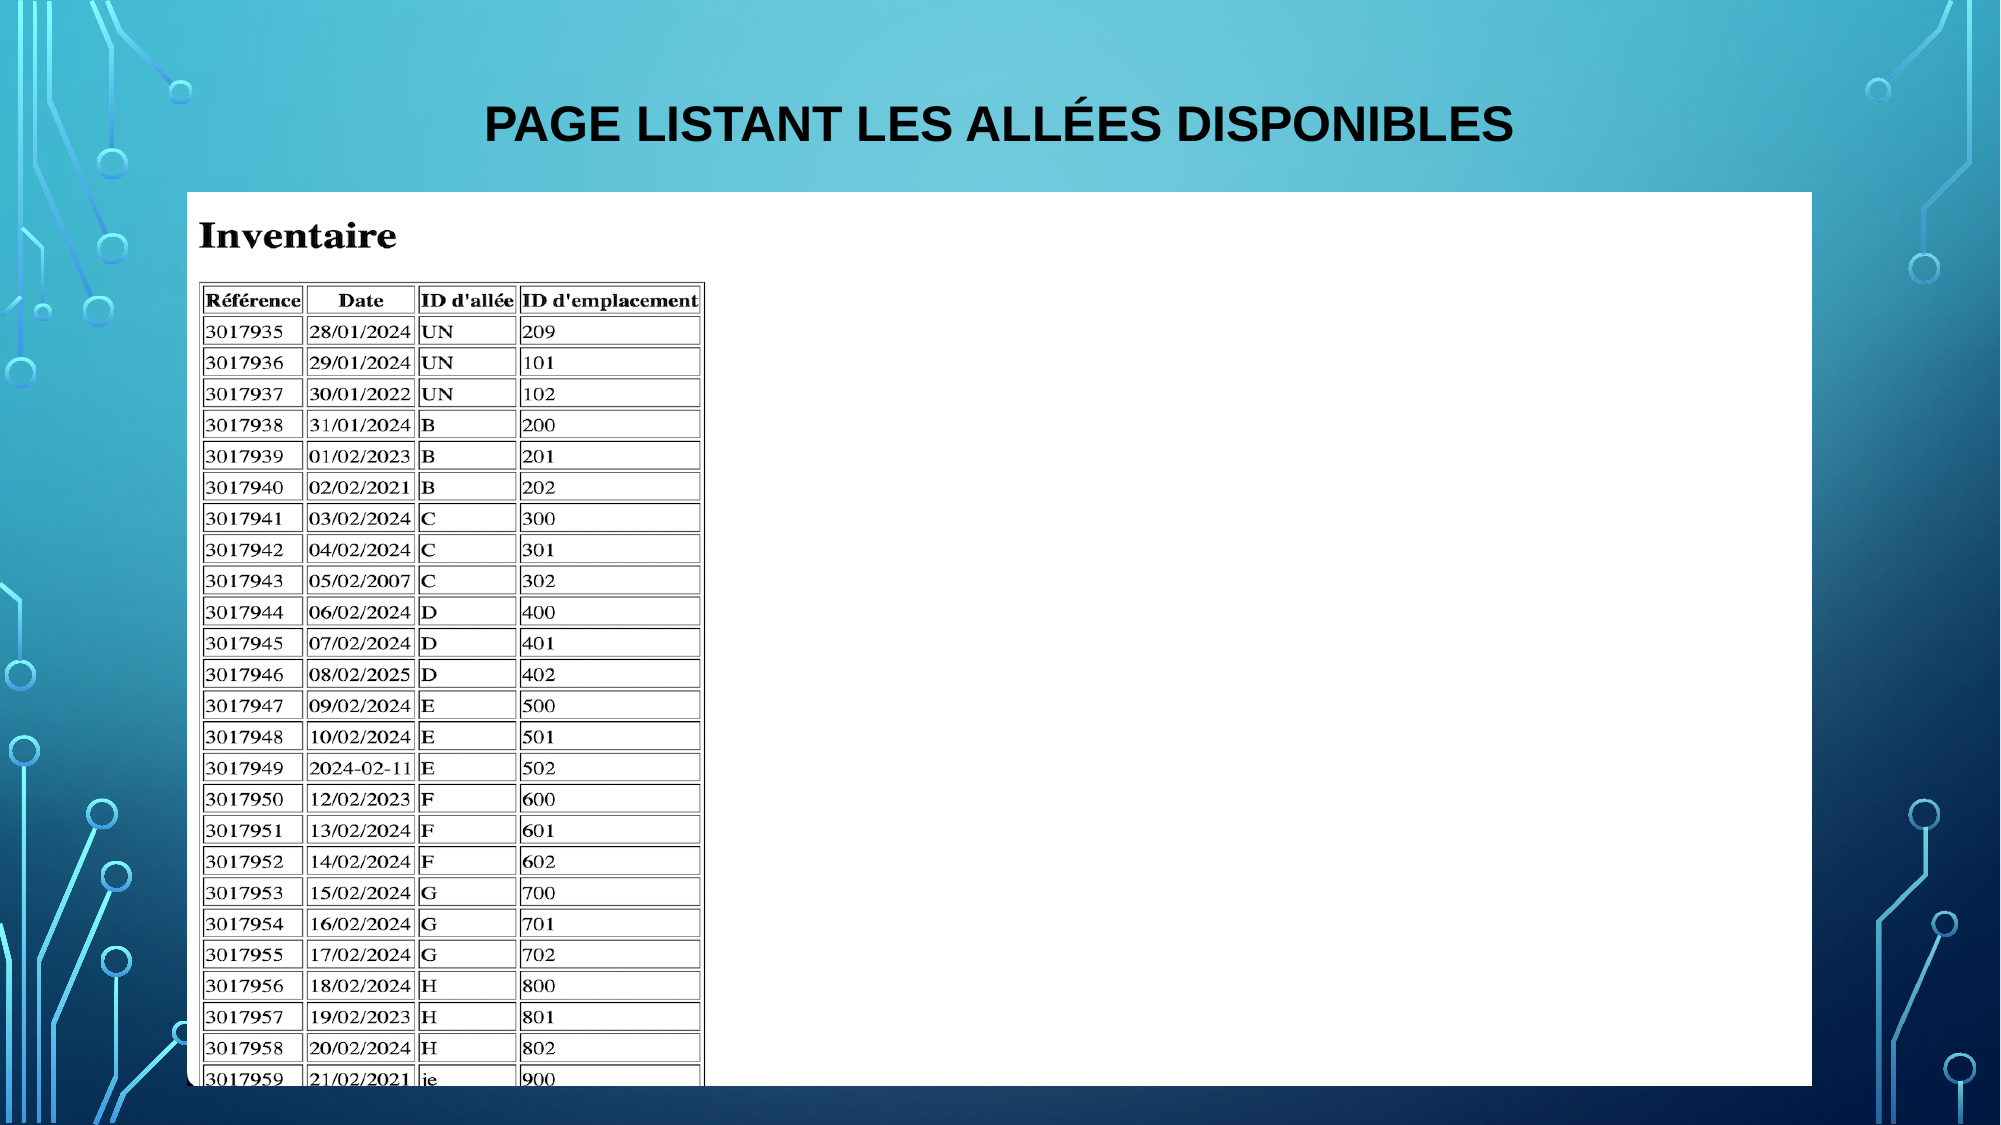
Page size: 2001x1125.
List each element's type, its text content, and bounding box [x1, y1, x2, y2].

title page listant les allées disponibles [187, 35, 1813, 216]
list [187, 192, 1812, 1086]
